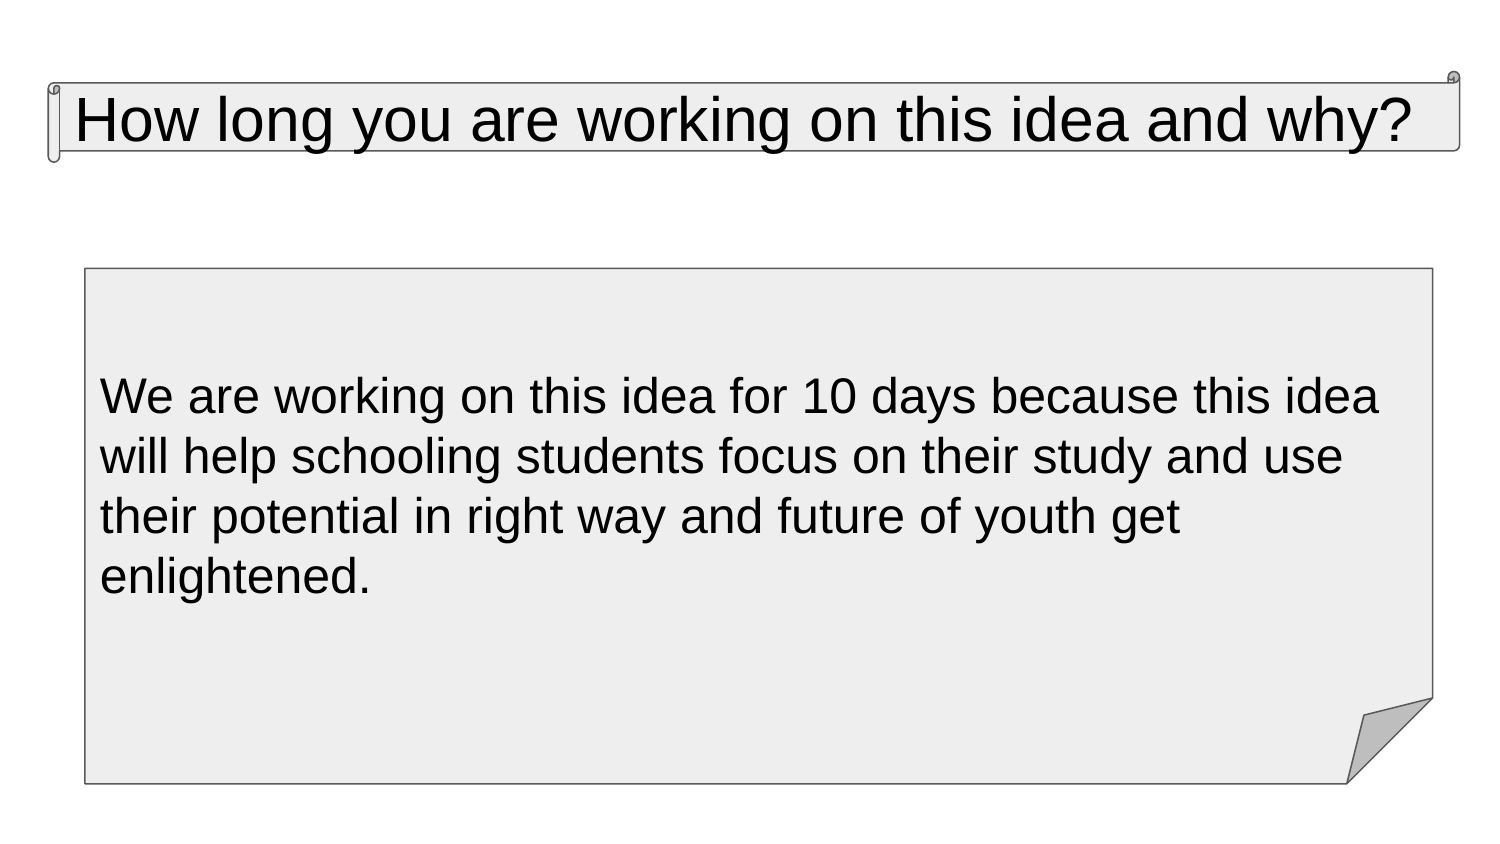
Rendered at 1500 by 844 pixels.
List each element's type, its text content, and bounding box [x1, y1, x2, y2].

text_box We are working on this idea for 10 days because this idea will help schooling students focus on their study and use their potential in right way and future of youth get enlightened. [84, 268, 1433, 784]
text_box How long you are working on this idea and why? [48, 71, 1460, 163]
